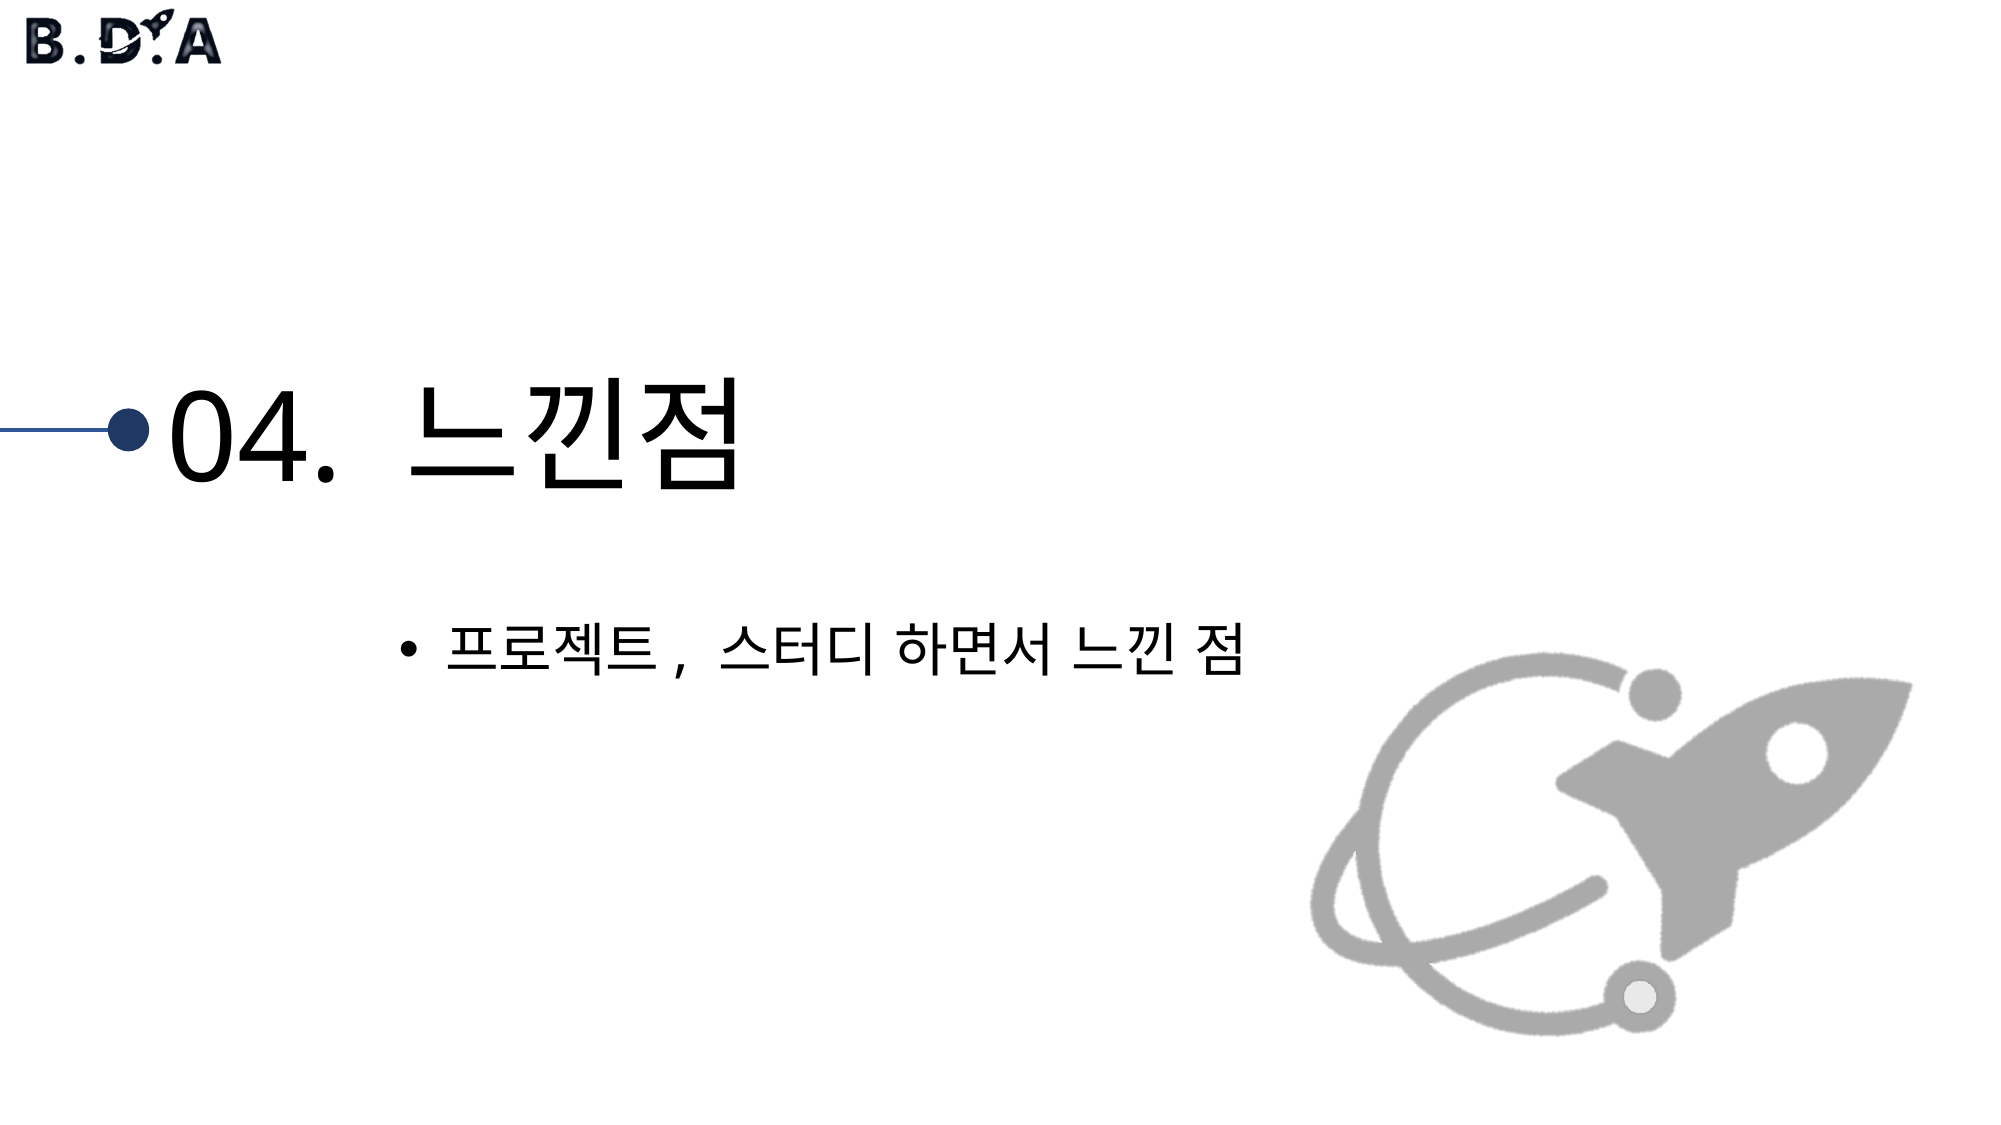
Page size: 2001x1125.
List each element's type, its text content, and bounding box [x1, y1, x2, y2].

text_box 프로젝트, 스터디 하면서 느낀 점 [383, 562, 1031, 743]
picture [1064, 412, 2000, 1125]
text_box [107, 408, 150, 452]
title 04. 느낀점 [151, 366, 1170, 504]
picture [0, 0, 305, 228]
